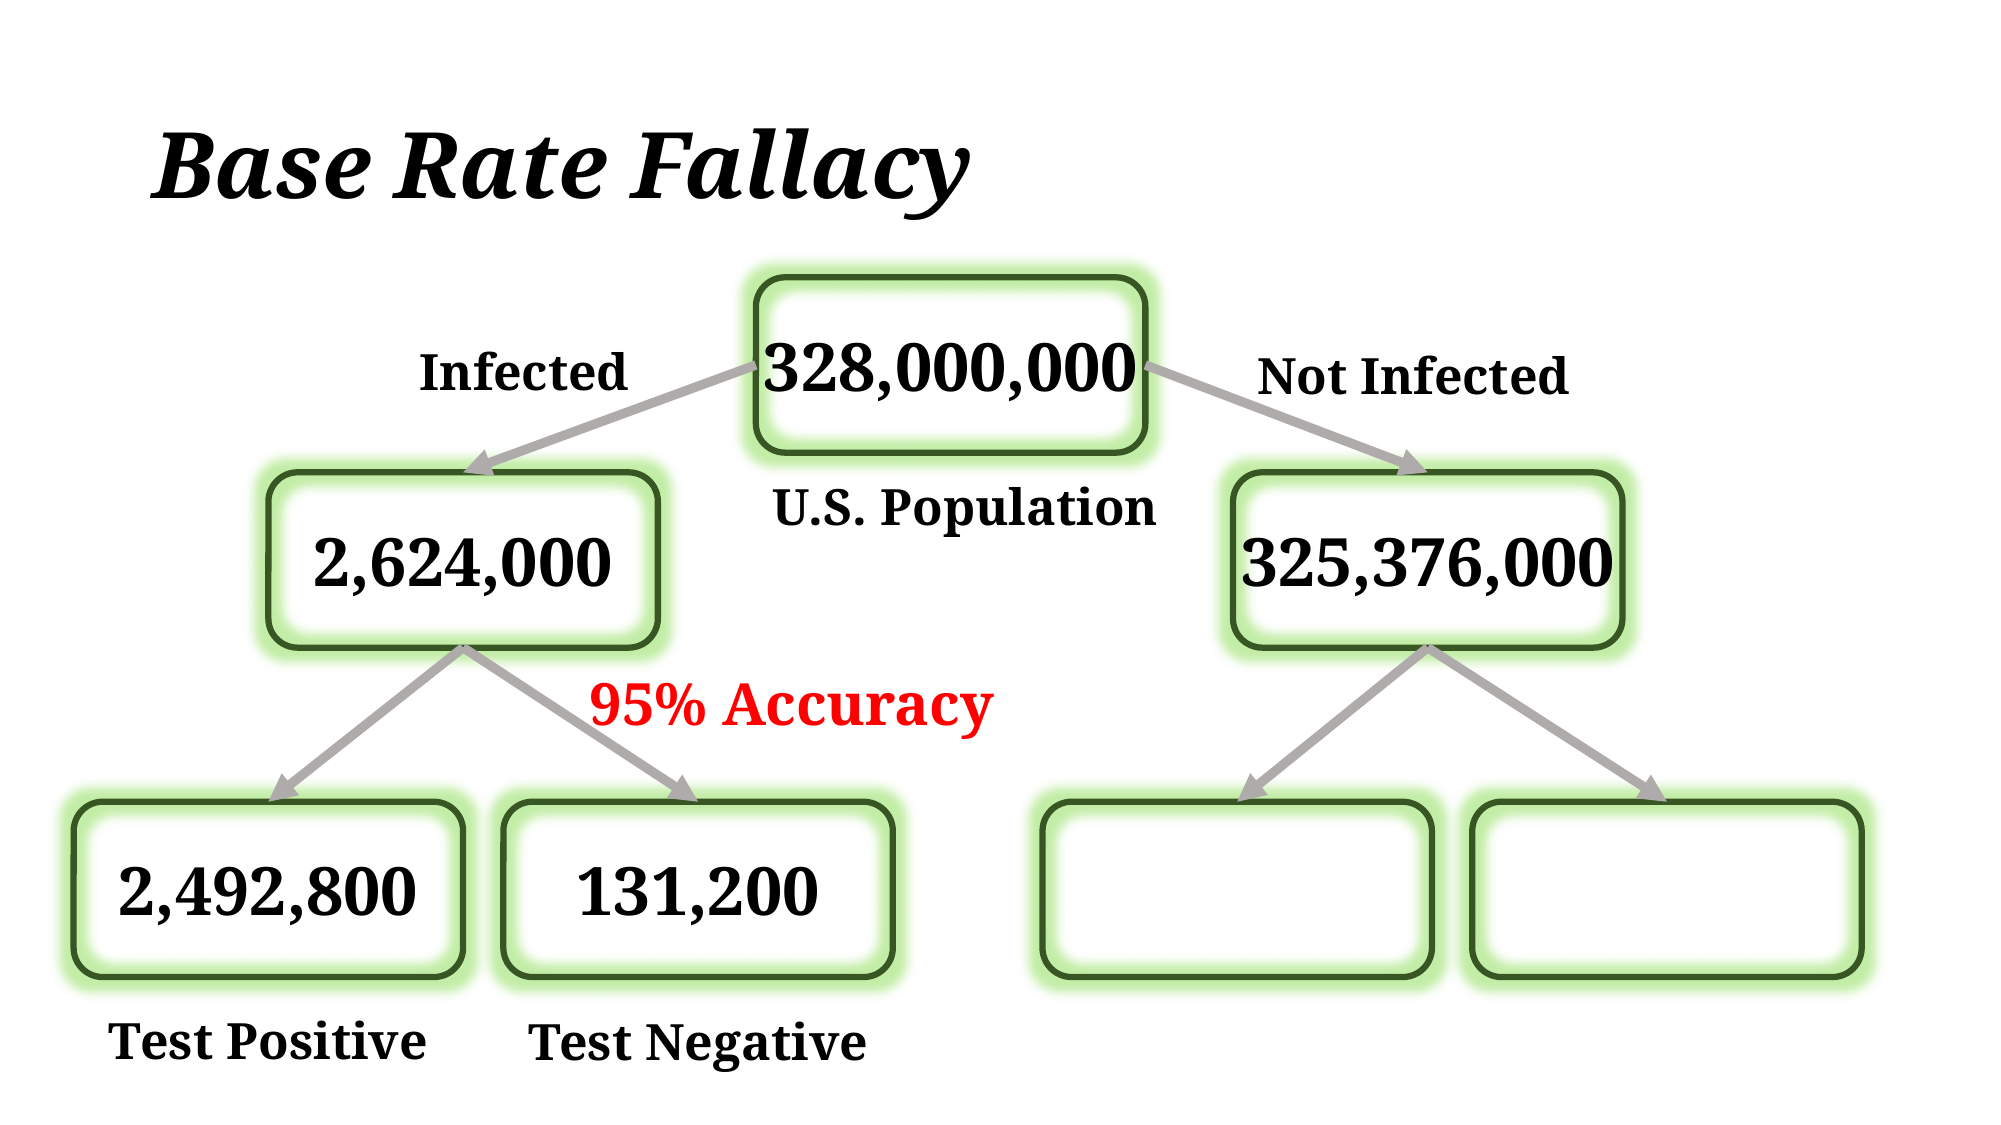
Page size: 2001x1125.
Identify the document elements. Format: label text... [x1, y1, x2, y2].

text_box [1427, 647, 1667, 802]
text_box U.S. Population [758, 468, 1174, 544]
text_box Not Infected [1242, 337, 1585, 412]
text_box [1472, 801, 1862, 978]
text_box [1145, 364, 1428, 473]
title Base Rate Fallacy [137, 59, 1863, 278]
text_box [463, 364, 756, 473]
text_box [1042, 801, 1432, 978]
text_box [268, 647, 463, 802]
text_box Test Positive [94, 1002, 443, 1078]
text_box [73, 801, 464, 978]
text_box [503, 801, 893, 978]
text_box Test Negative [513, 1003, 883, 1079]
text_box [1237, 647, 1427, 802]
text_box Infected [405, 333, 645, 409]
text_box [463, 647, 699, 802]
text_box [1232, 472, 1623, 648]
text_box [268, 472, 658, 647]
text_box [755, 277, 1146, 453]
text_box 95% Accuracy [699, 659, 1010, 745]
